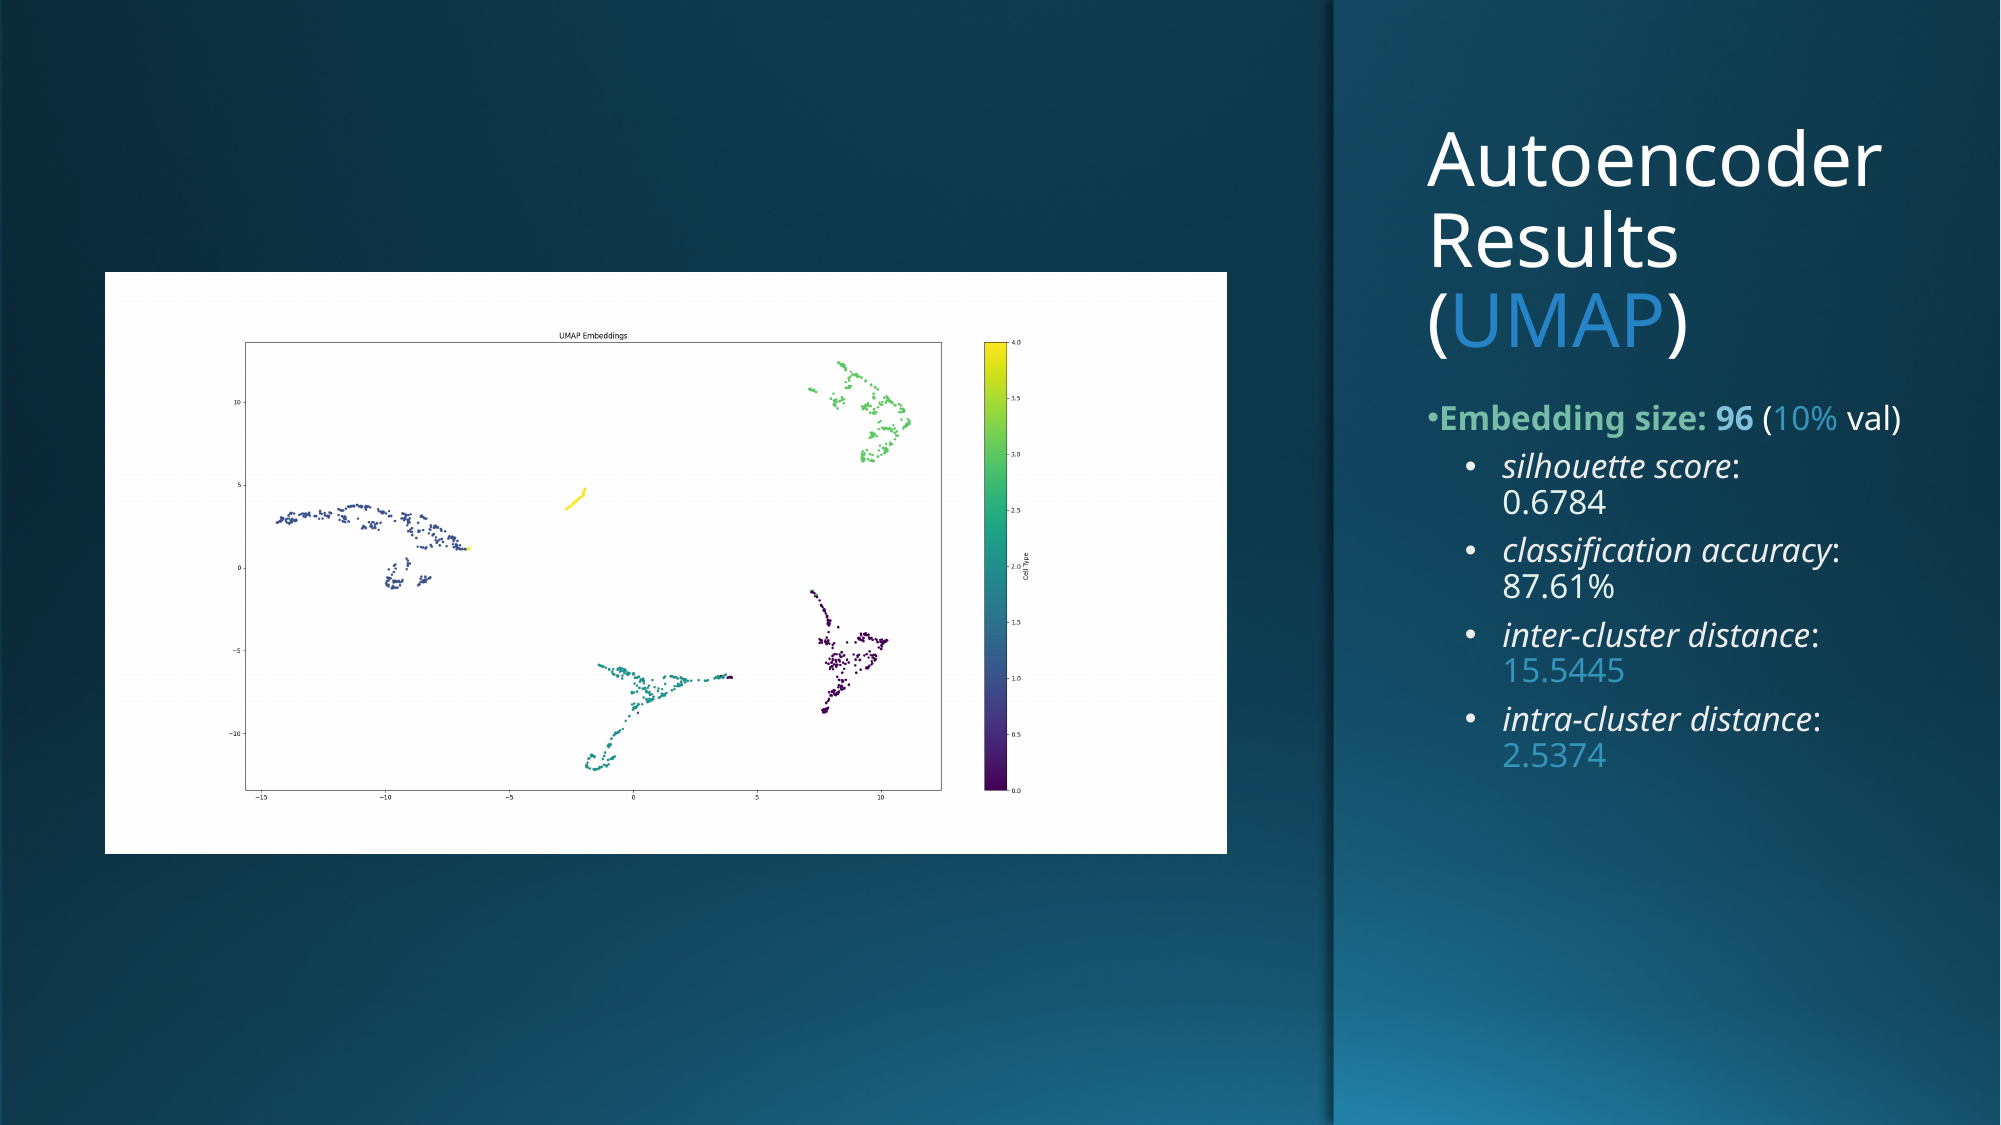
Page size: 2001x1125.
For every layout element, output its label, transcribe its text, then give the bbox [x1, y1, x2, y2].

text_box [1333, 0, 2000, 1125]
text_box [1, 0, 1321, 1125]
text_box Embedding size: 96 (10% val) silhouette score: 0.6784 classification accuracy: 87.61% inter-cluster distance: 15.5445 intra-cluster distance: 2.5374 [1412, 394, 1938, 1014]
title Autoencoder Results (UMAP) [1412, 105, 1938, 372]
picture [105, 272, 1227, 854]
